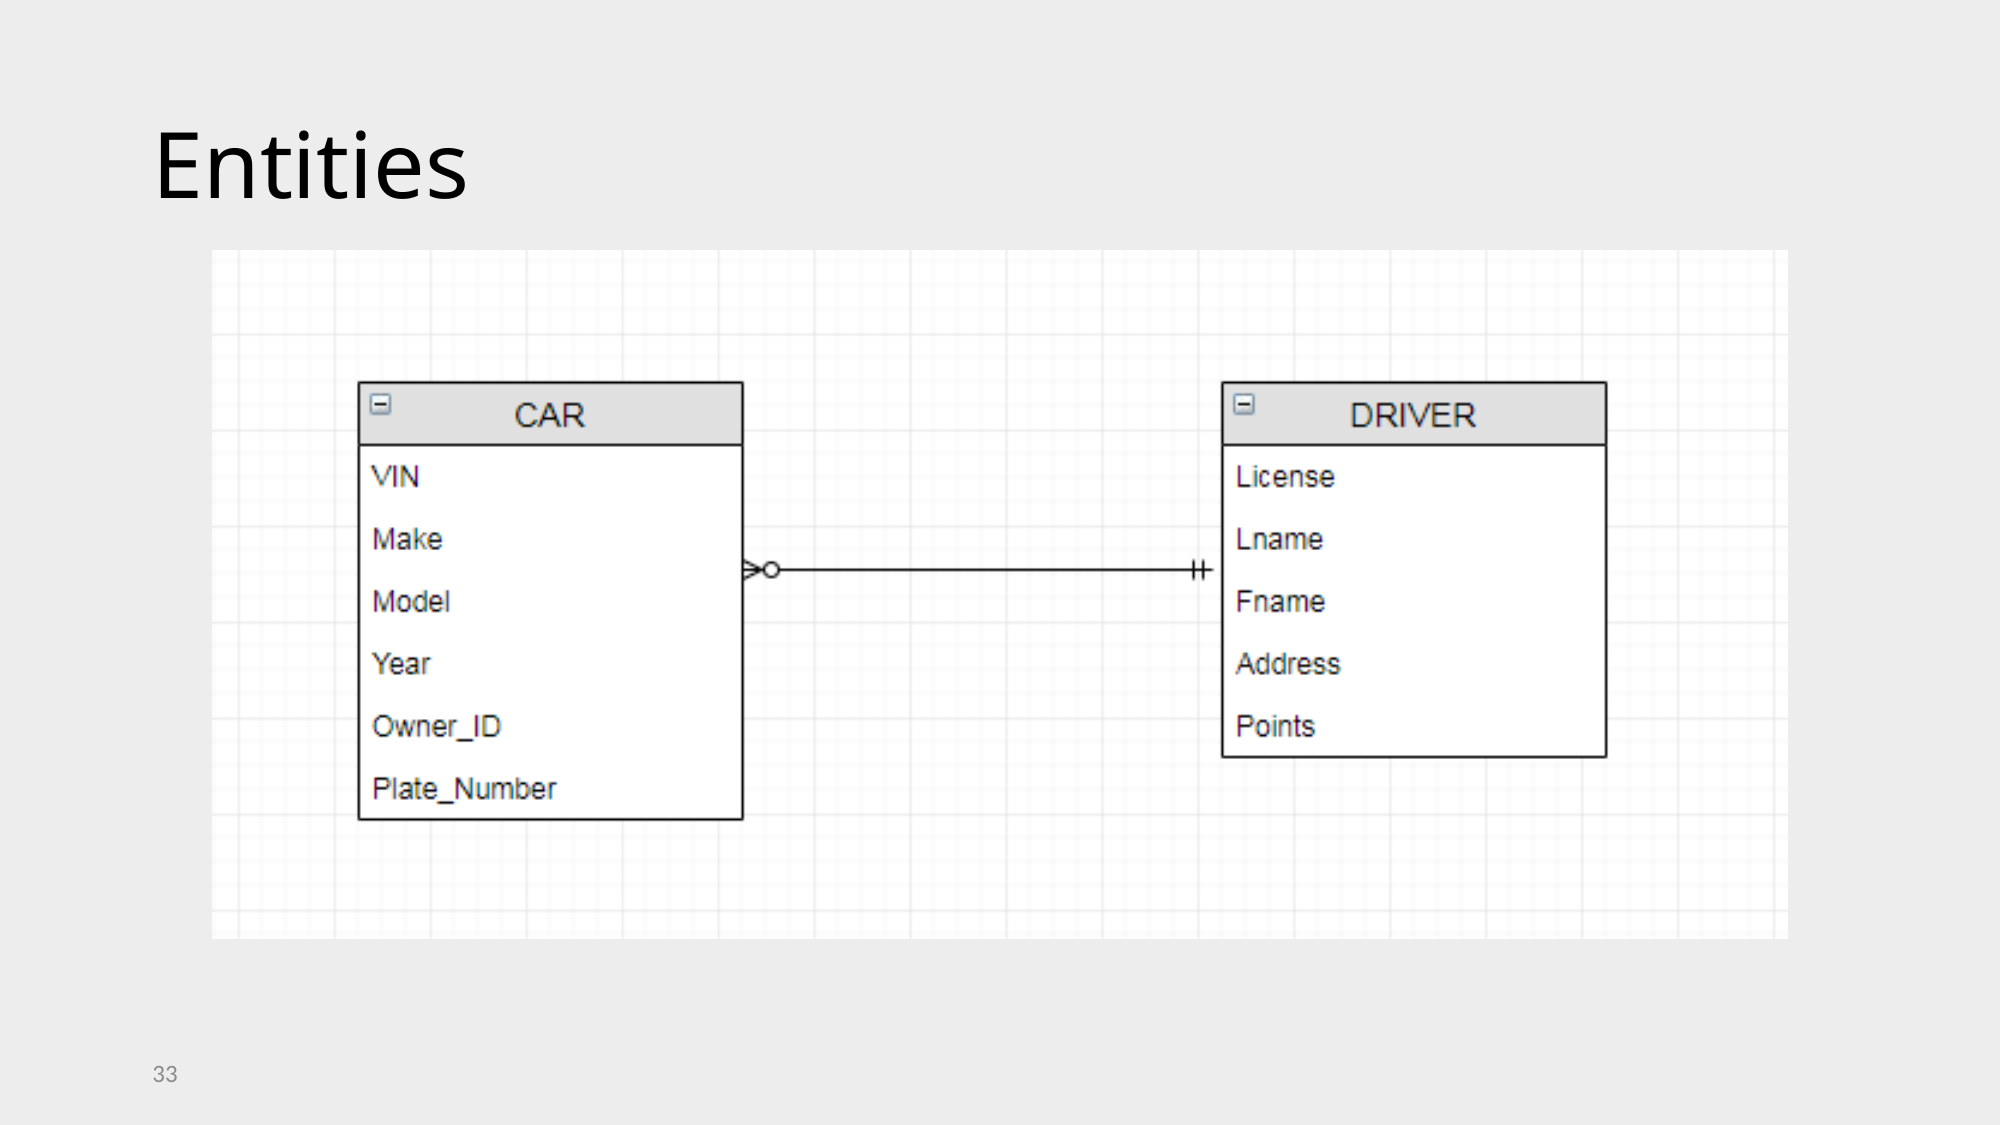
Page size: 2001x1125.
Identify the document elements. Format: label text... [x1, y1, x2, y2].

title Entities [137, 59, 1863, 278]
text_box 33 [137, 1042, 588, 1103]
picture [212, 250, 1788, 939]
